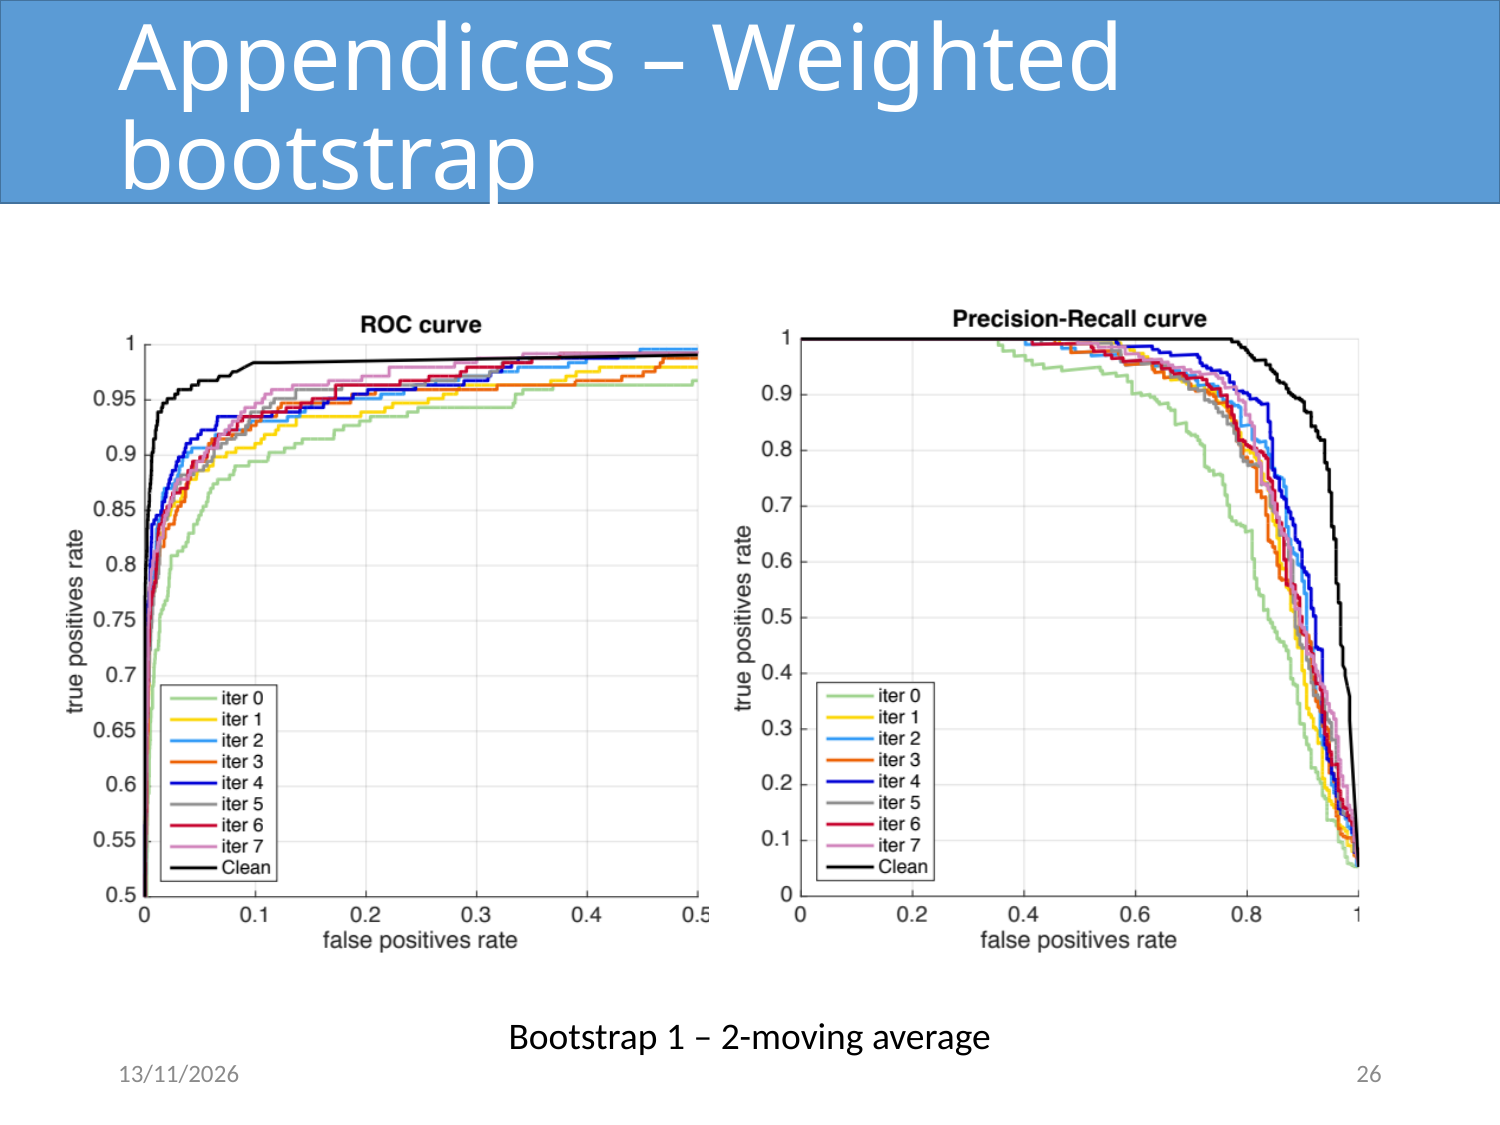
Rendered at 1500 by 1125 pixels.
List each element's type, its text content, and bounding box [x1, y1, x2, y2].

picture [733, 309, 1360, 953]
picture [65, 315, 709, 953]
text_box Bootstrap 1 – 2-moving average [493, 1004, 1007, 1065]
slide_number 26 [1059, 1042, 1397, 1103]
text_box [0, 0, 1500, 204]
title Appendices – Weighted bootstrap [103, 1, 1397, 220]
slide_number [103, 1042, 441, 1103]
